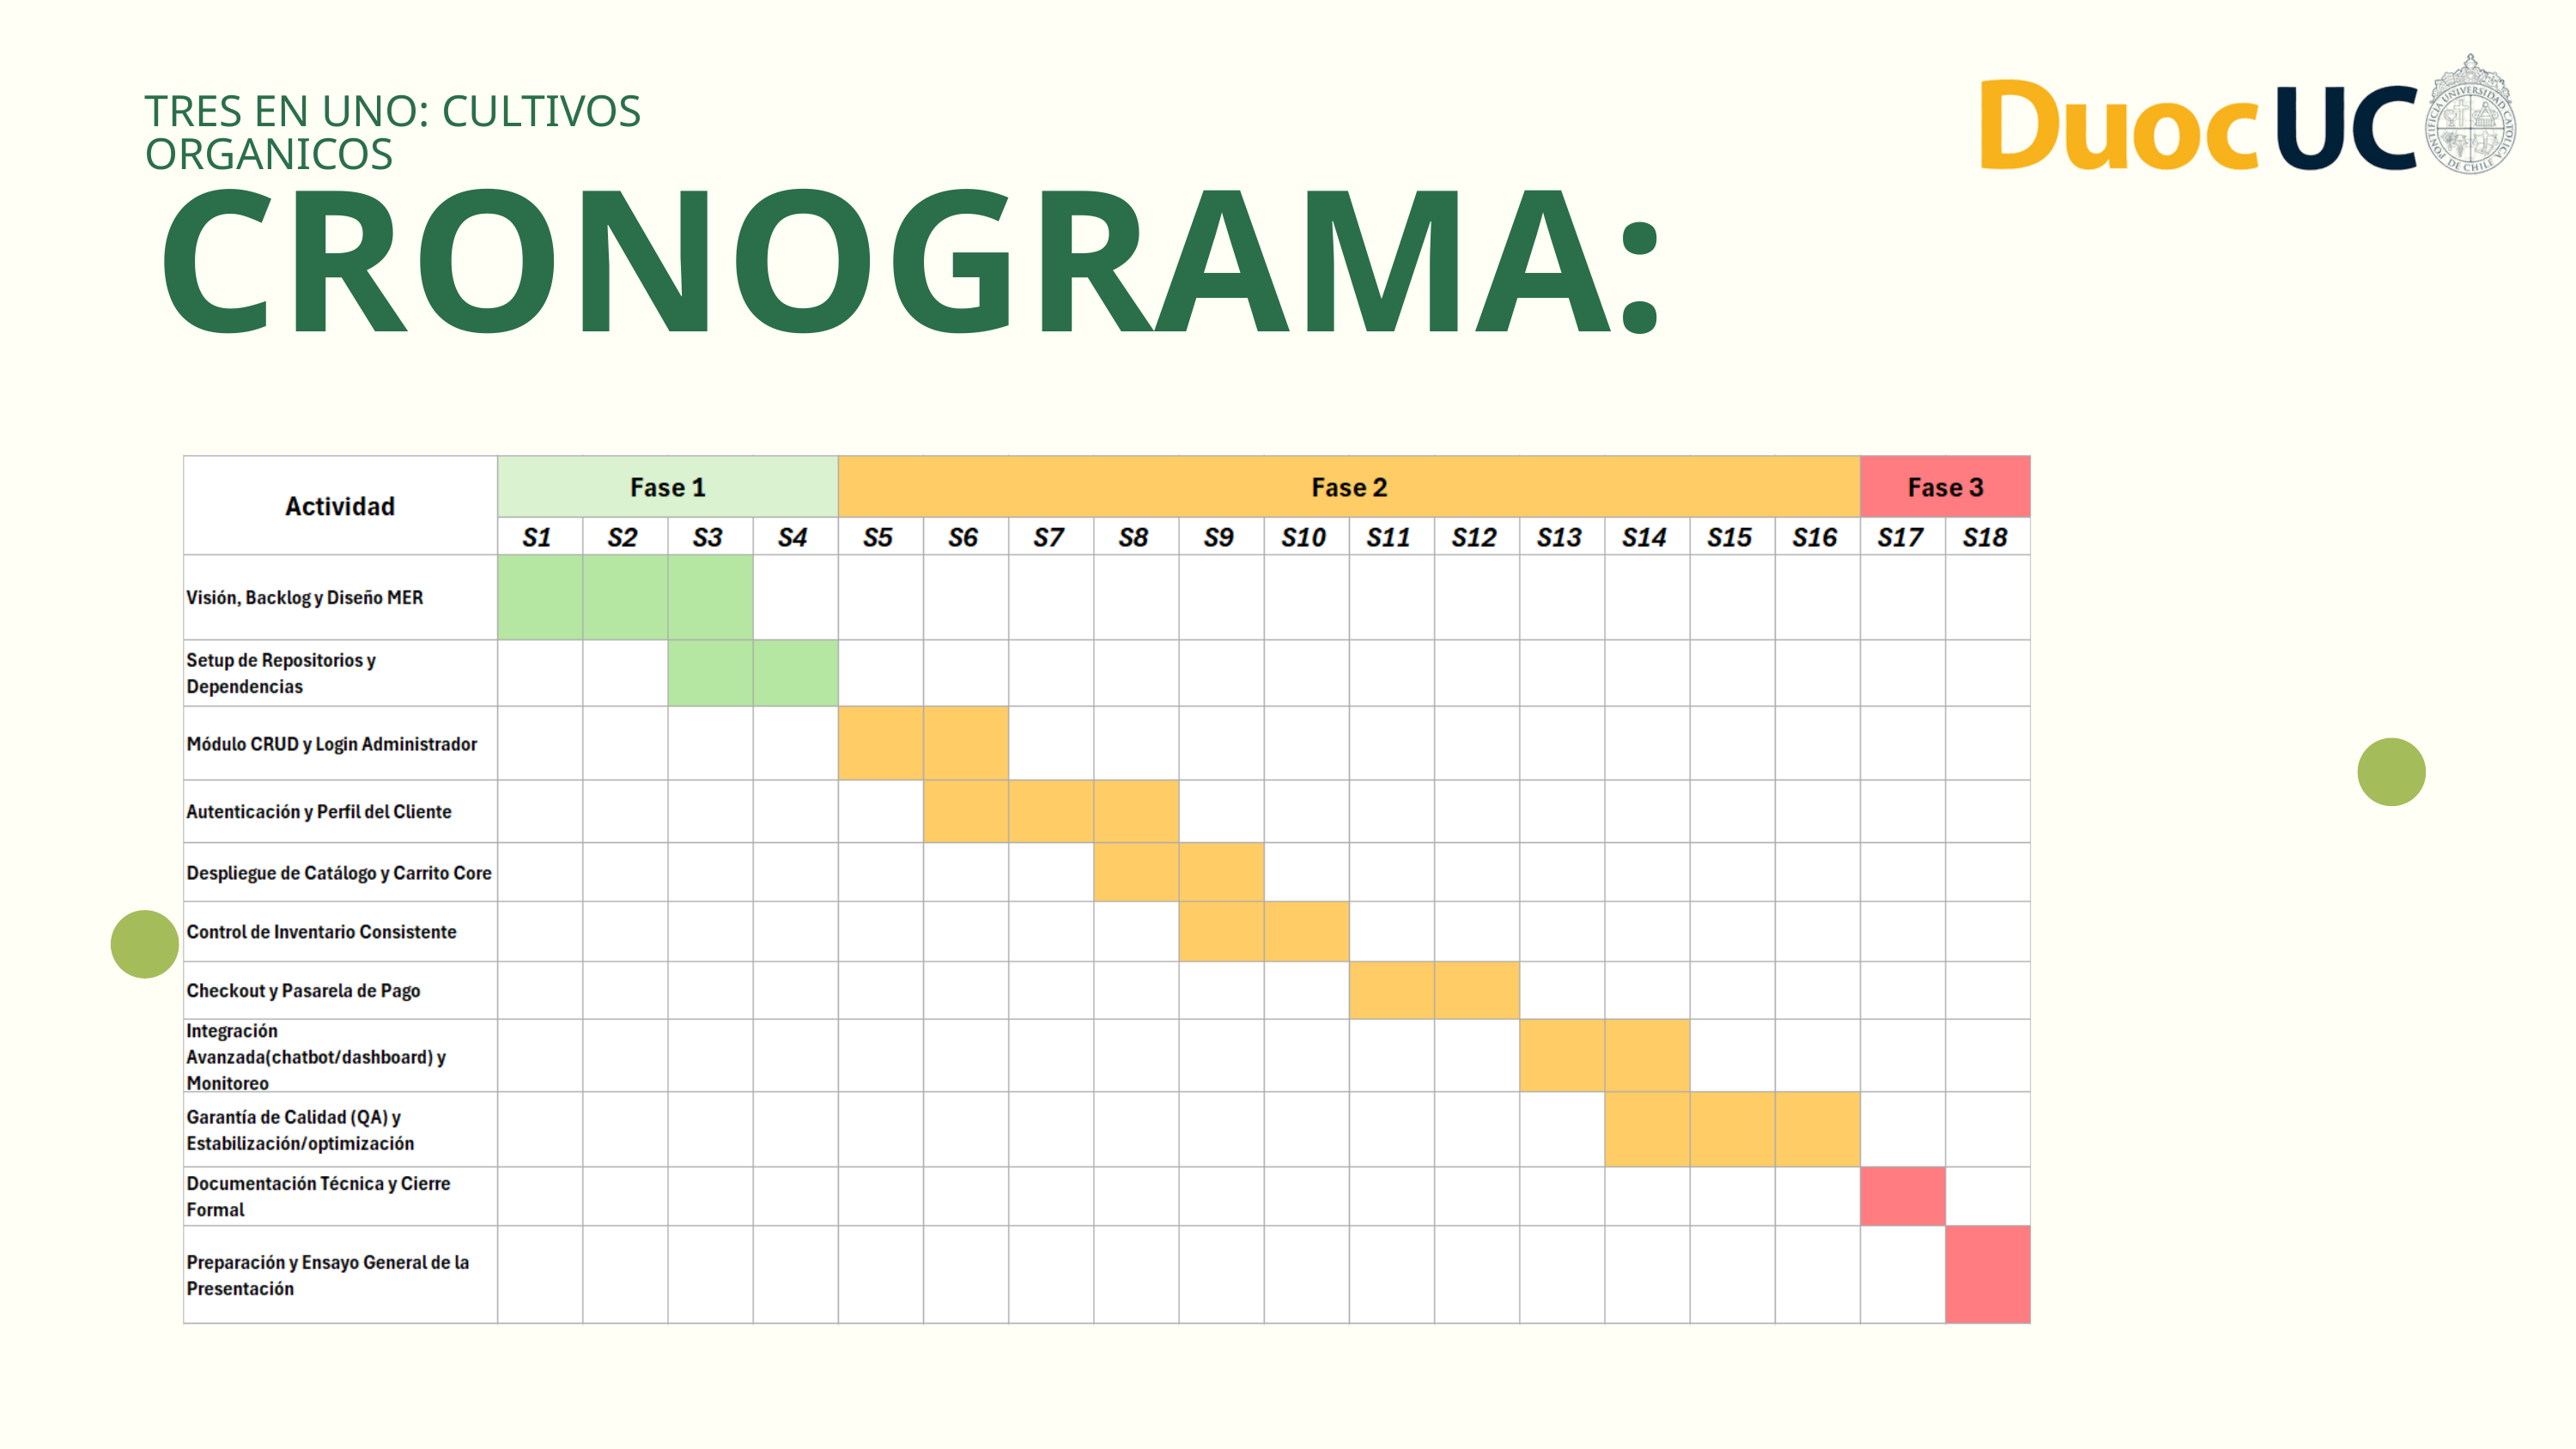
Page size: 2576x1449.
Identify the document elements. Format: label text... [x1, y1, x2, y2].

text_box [2357, 737, 2427, 807]
text_box [1974, 45, 2524, 183]
text_box TRES EN UNO: CULTIVOS ORGANICOS [144, 92, 893, 179]
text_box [110, 909, 179, 979]
text_box CRONOGRAMA: [153, 173, 2432, 371]
text_box [183, 454, 2032, 1325]
